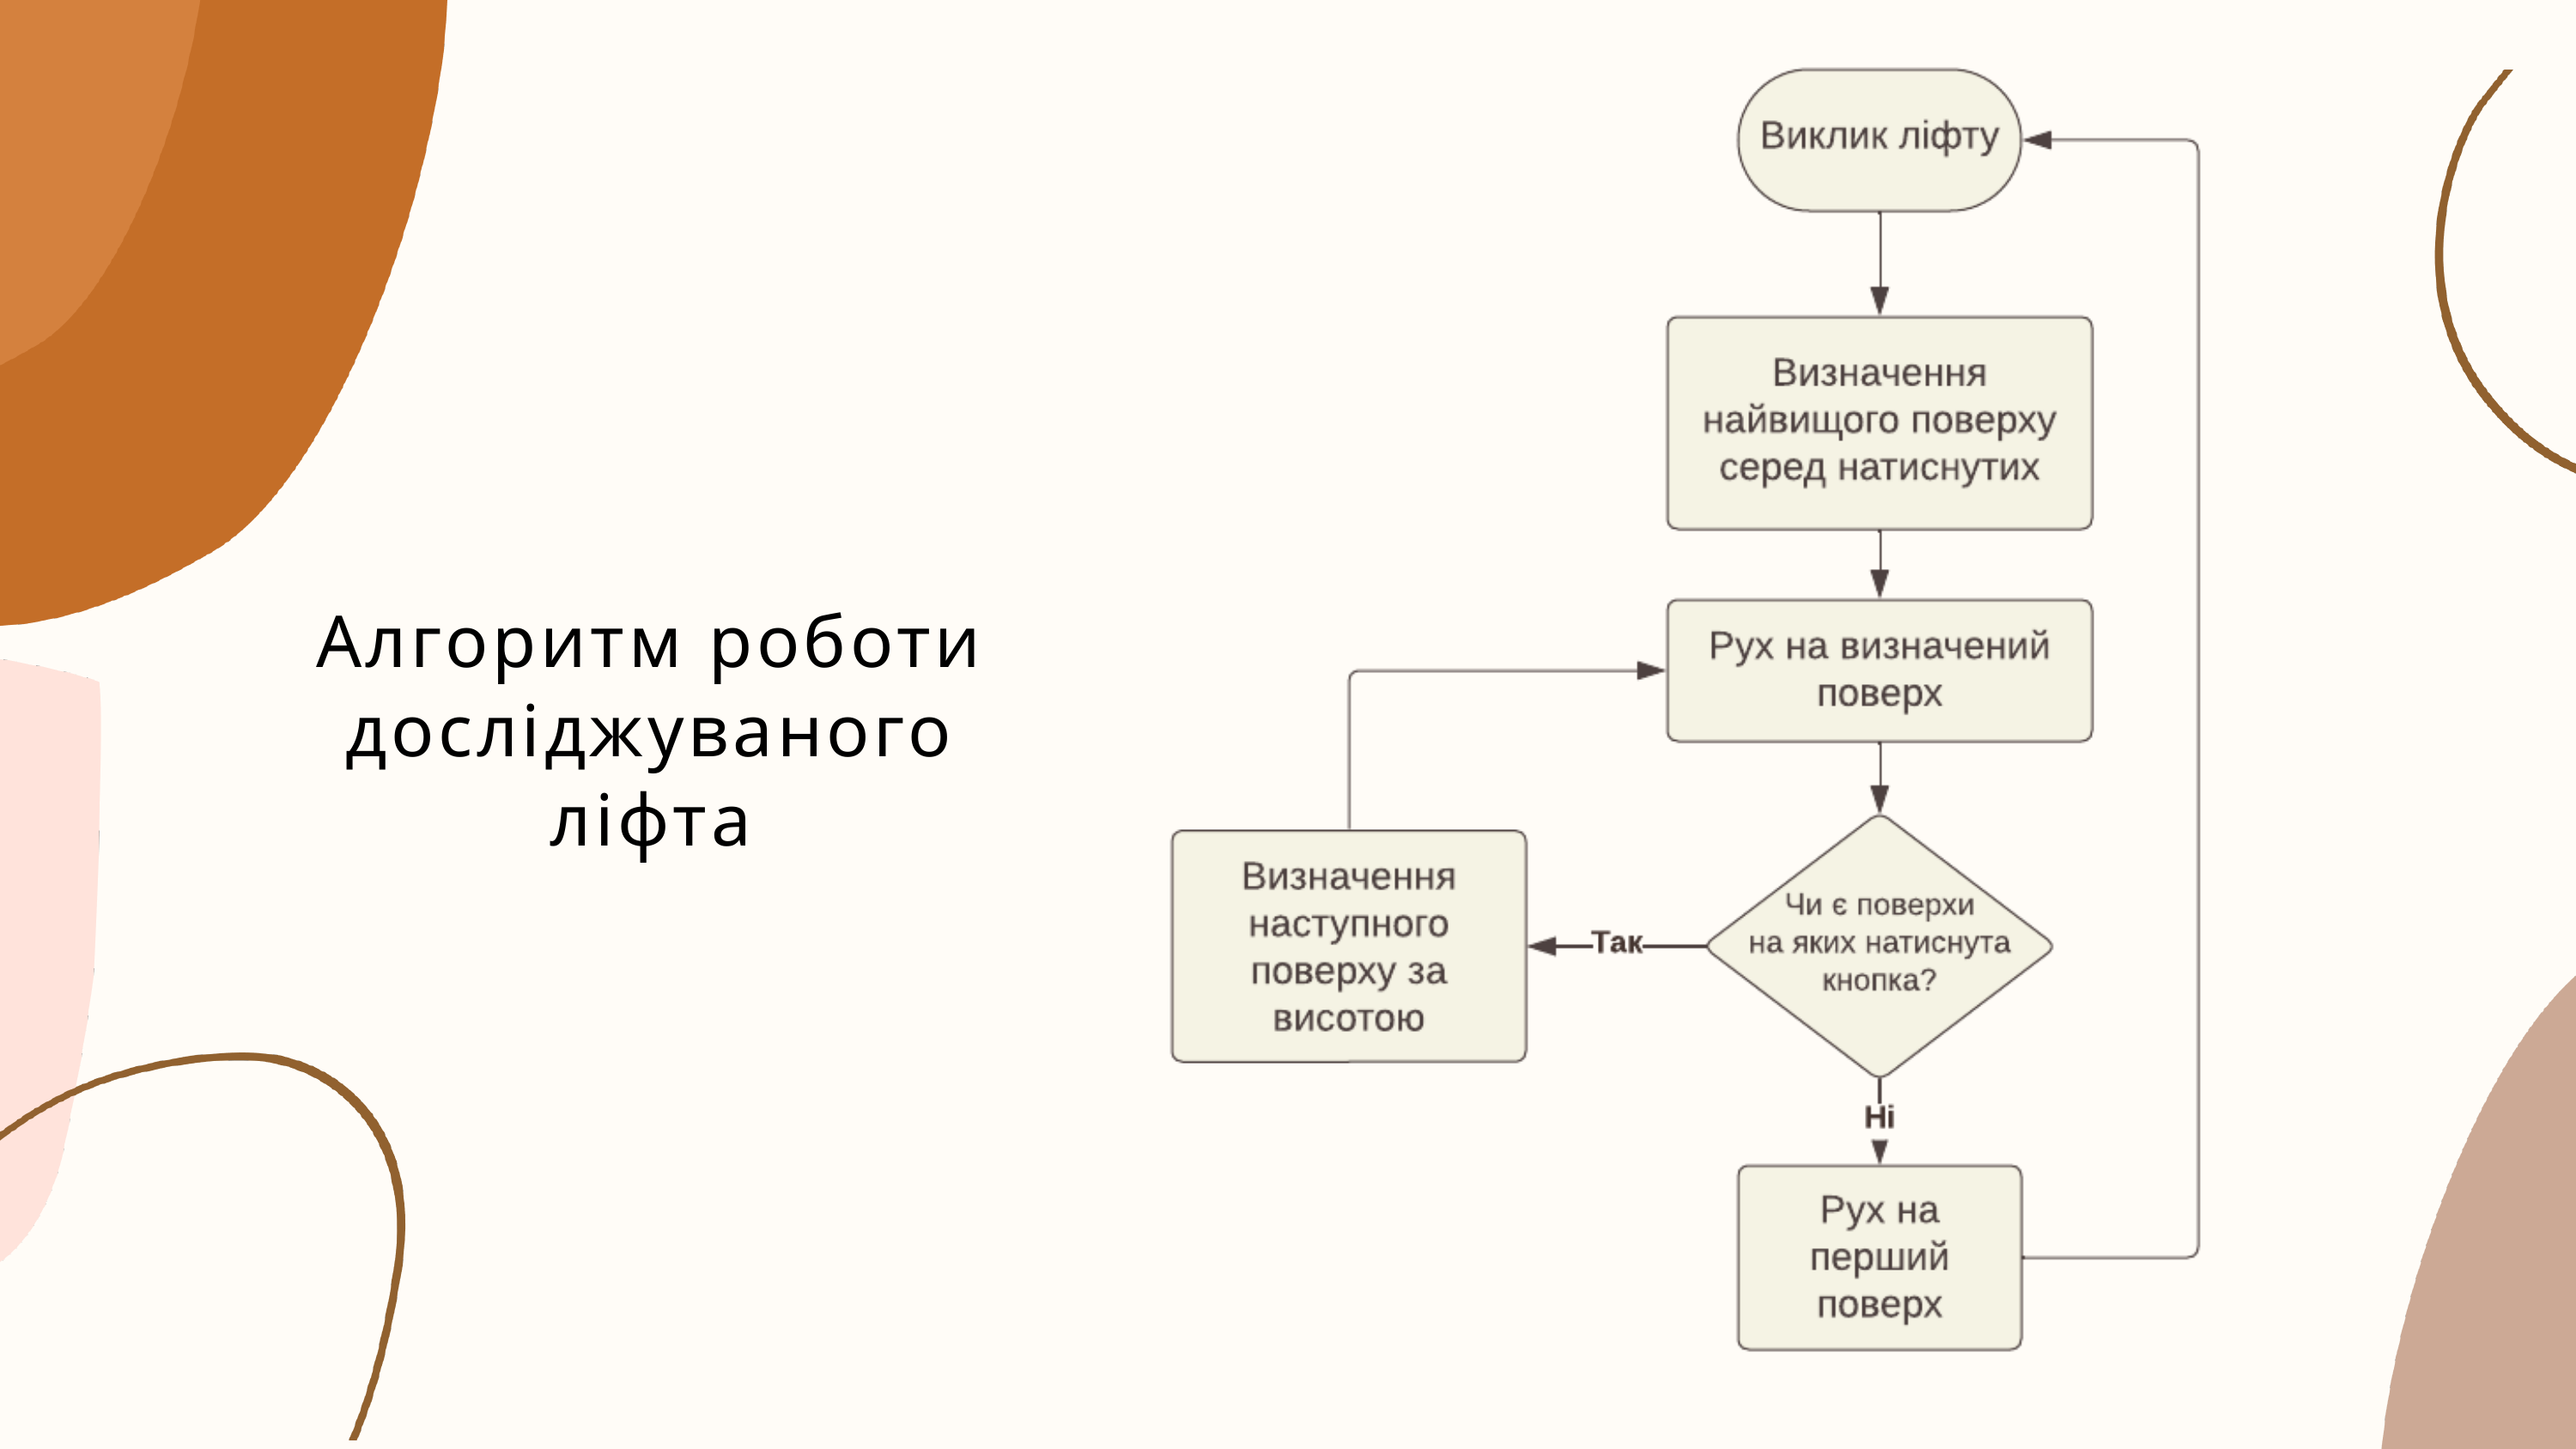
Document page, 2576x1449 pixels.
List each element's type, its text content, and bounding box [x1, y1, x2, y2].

text_box [1102, 0, 2269, 1421]
text_box Алгоритм роботи досліджуваного ліфта [259, 591, 1042, 860]
text_box [2329, 60, 2576, 1449]
text_box [0, 0, 498, 1449]
